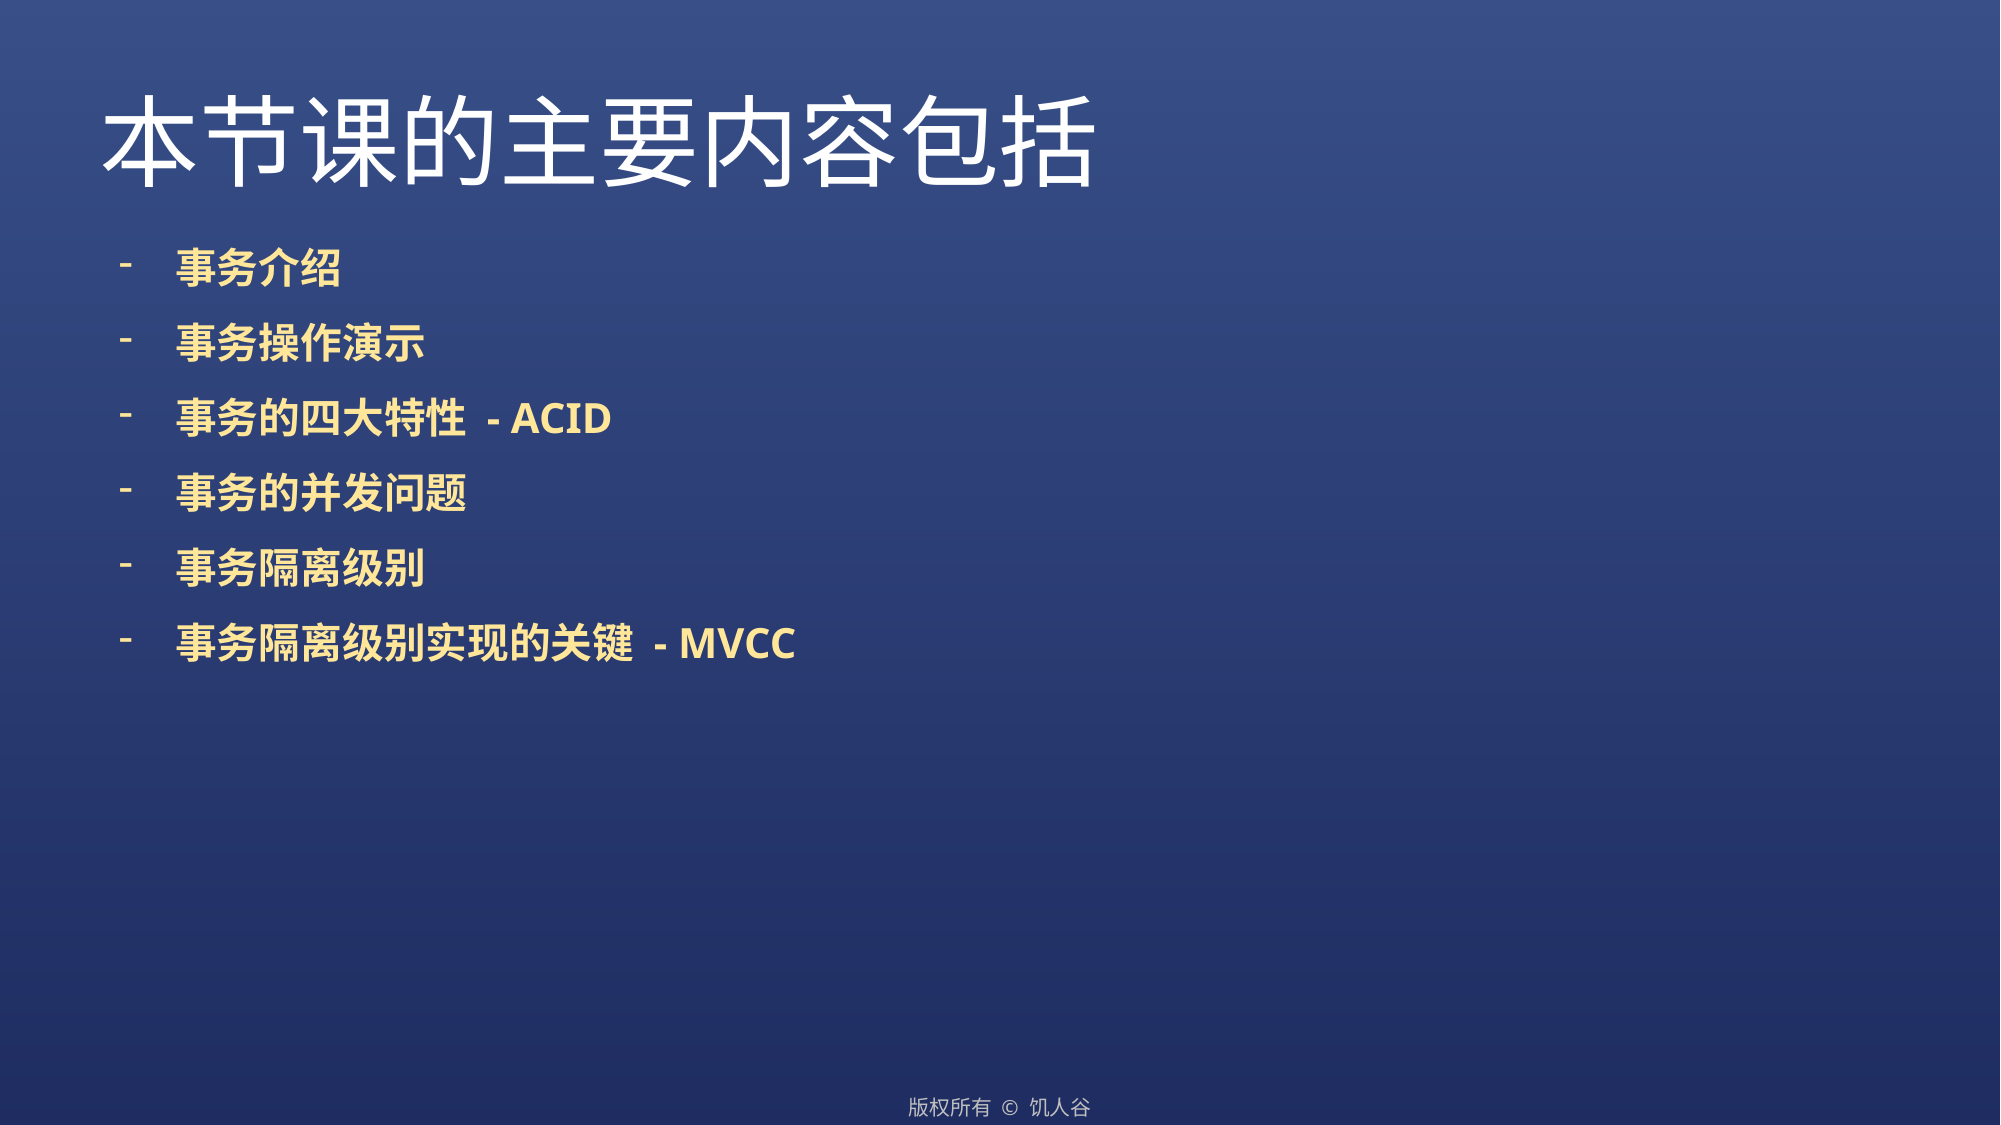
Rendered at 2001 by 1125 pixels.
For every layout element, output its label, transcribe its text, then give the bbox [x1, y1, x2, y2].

text_box 本节课的主要内容包括 [84, 86, 1341, 209]
text_box 事务介绍 事务操作演示 事务的四大特性 - ACID 事务的并发问题 事务隔离级别 事务隔离级别实现的关键 - MVCC [104, 209, 1276, 675]
